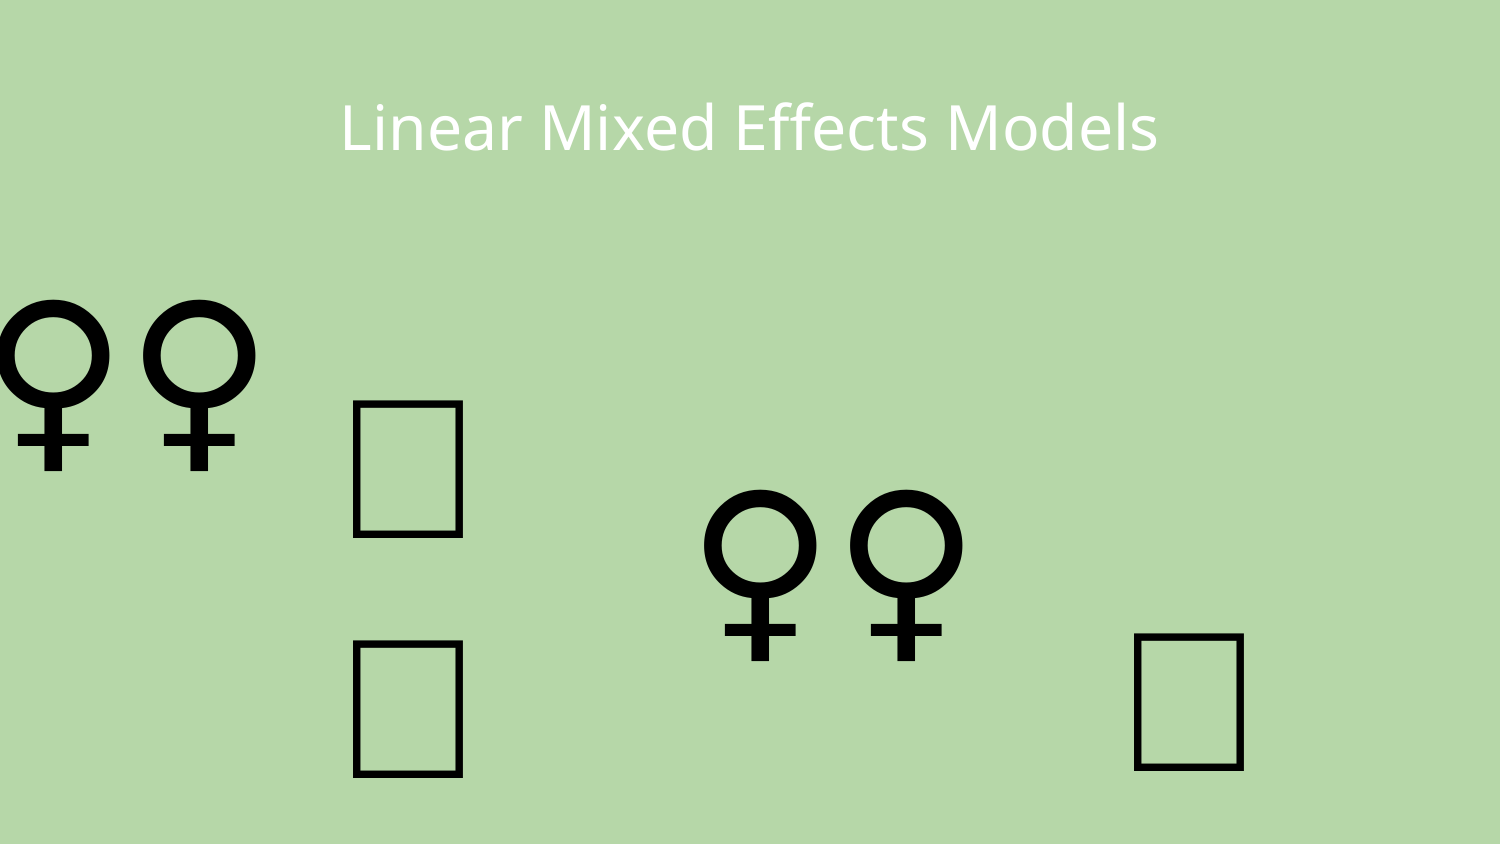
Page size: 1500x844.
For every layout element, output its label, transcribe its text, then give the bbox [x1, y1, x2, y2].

text_box 🧍🏻‍♀️ [672, 421, 982, 692]
text_box 🧍🏽‍♀️ [0, 231, 402, 502]
title Linear Mixed Effects Models [51, 72, 1449, 167]
text_box 🧍🏾 [1099, 556, 1409, 844]
text_box 🧍🏼 [318, 323, 629, 834]
